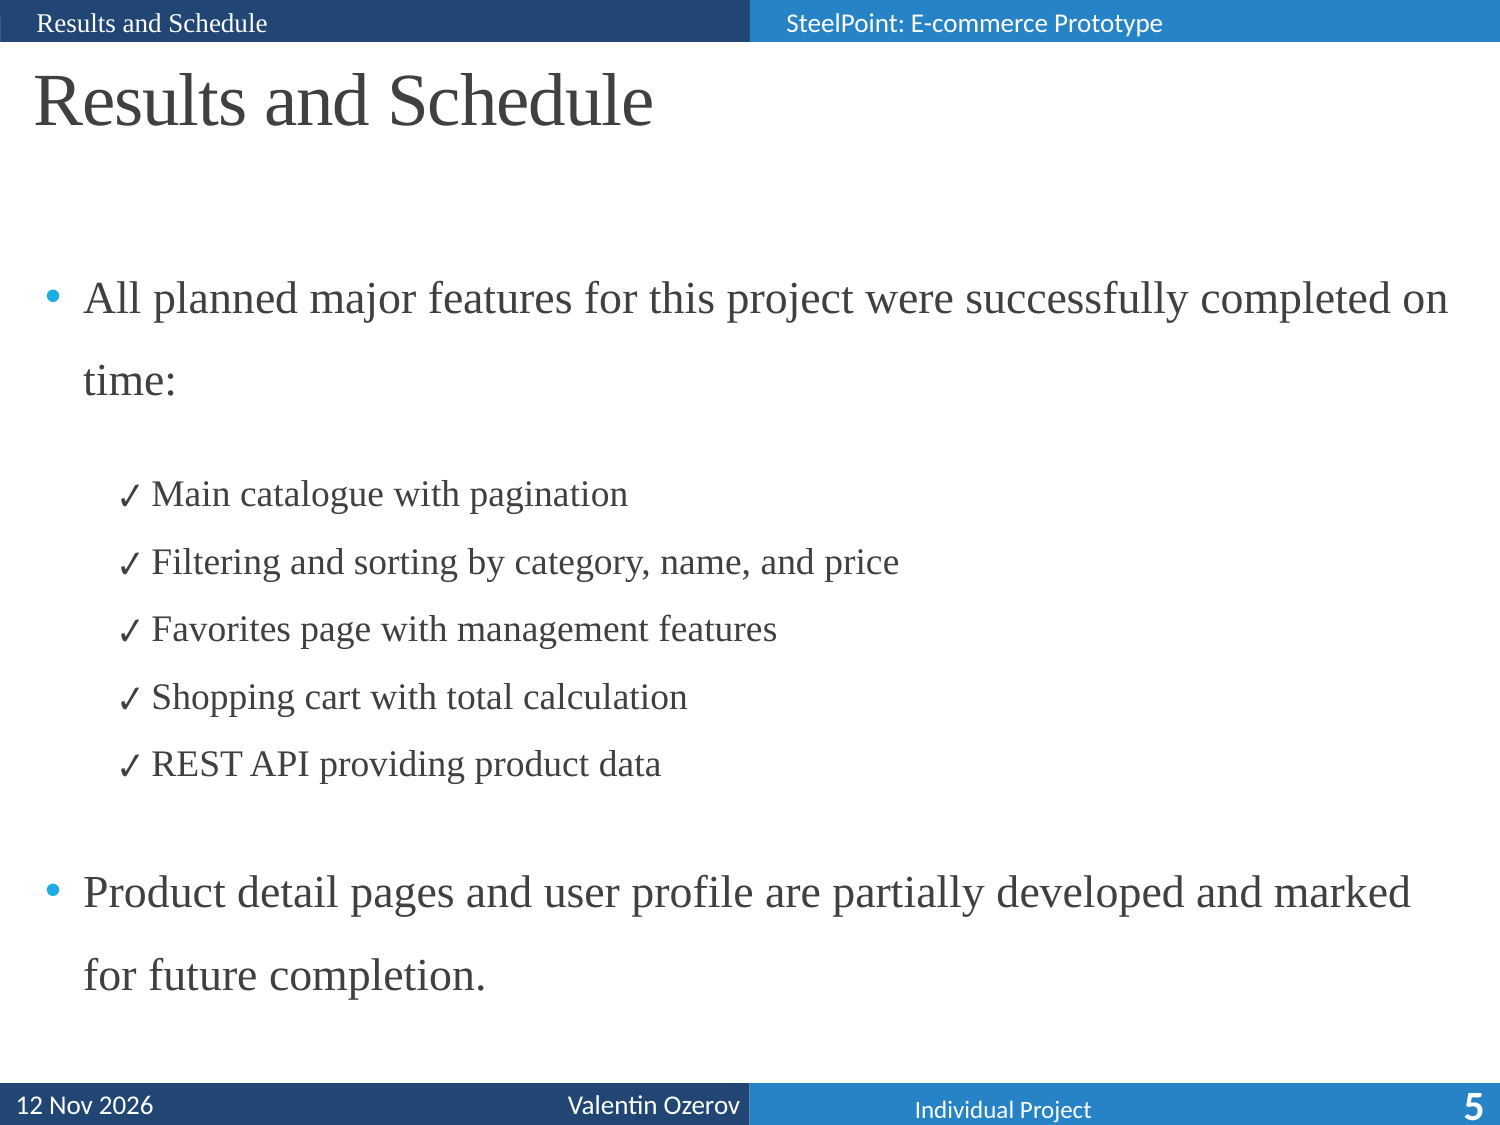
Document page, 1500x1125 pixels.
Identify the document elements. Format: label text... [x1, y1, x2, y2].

title Results and Schedule [0, 56, 1500, 219]
slide_number 10-Jun-25 [0, 1082, 181, 1125]
list Results and Schedule [0, 0, 750, 43]
slide_number 5 [1401, 1082, 1500, 1125]
list SteelPoint: E-commerce Prototype [750, 0, 1500, 43]
text_box Individual Project [750, 1086, 1455, 1125]
list Valentin Ozerov [183, 1082, 741, 1125]
list All planned major features for this project were successfully completed on time: ✔ Main catalogue with pagination ✔ Filtering and sorting by category, name, and price ✔ Favorites page with management features ✔ Shopping cart with total calculation ✔ REST API providing product data Product detail pages and user profile are partially developed and marked for future completion. [45, 232, 1451, 1059]
